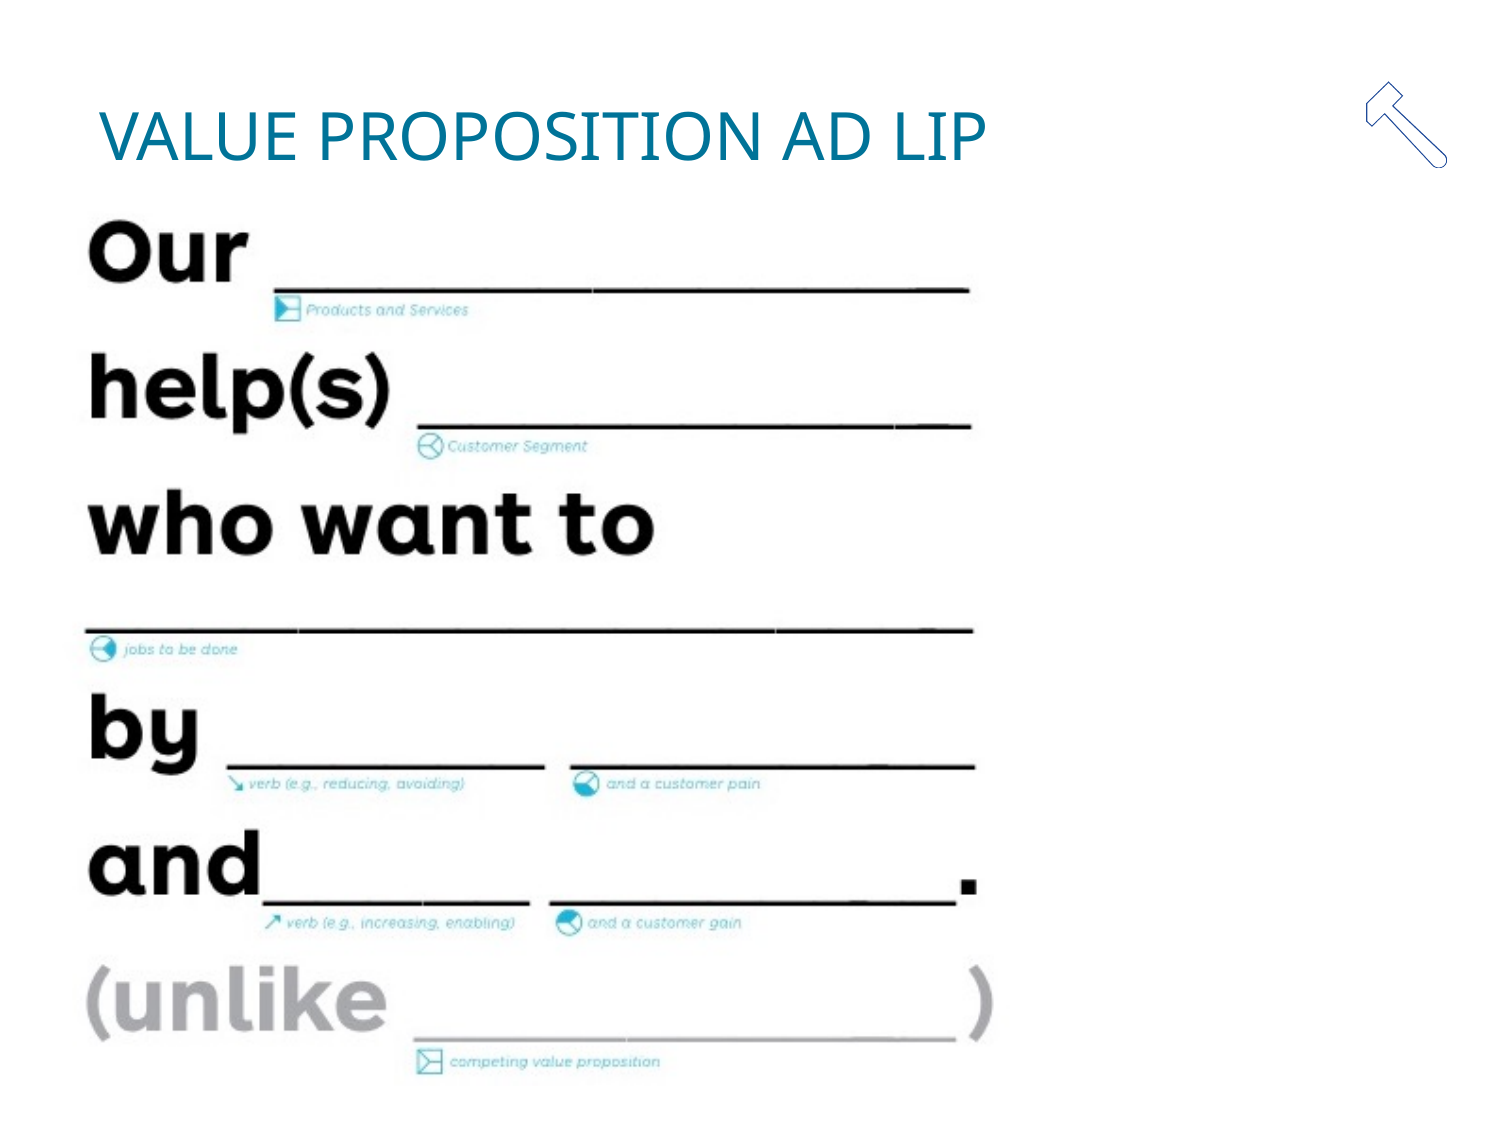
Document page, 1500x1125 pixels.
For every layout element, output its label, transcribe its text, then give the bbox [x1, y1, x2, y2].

picture [43, 199, 1094, 1086]
picture [1366, 81, 1447, 168]
text_box VALUE PROPOSITION AD LIP [84, 84, 1365, 168]
